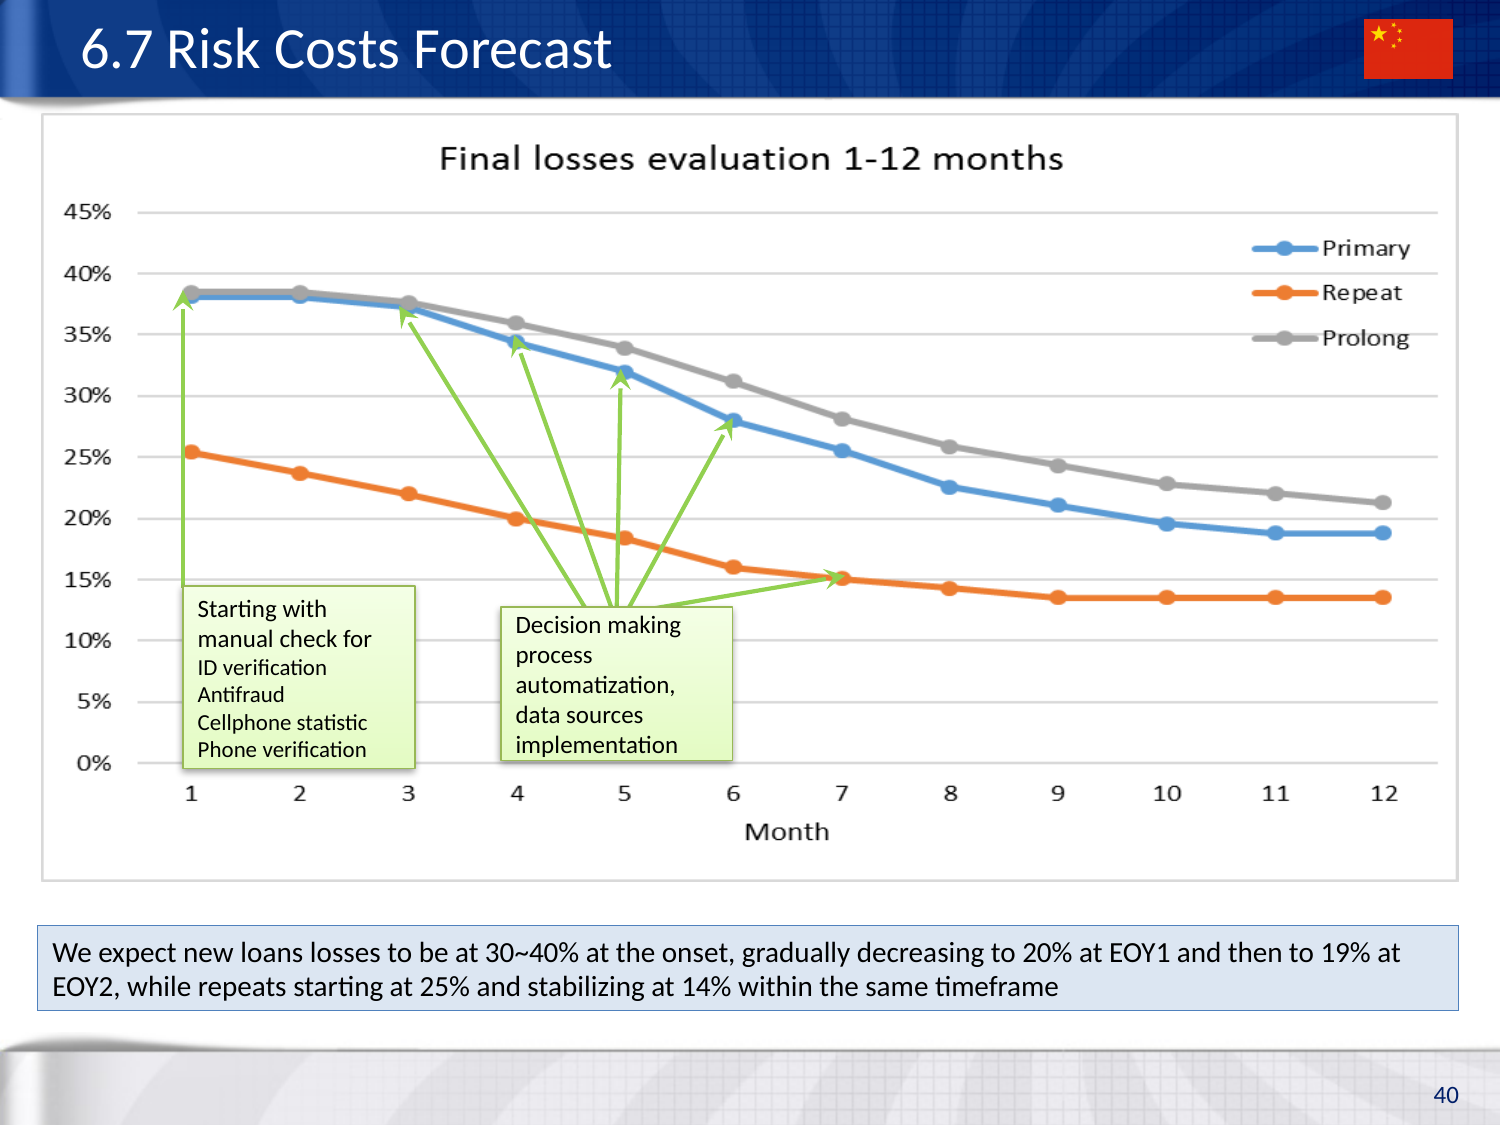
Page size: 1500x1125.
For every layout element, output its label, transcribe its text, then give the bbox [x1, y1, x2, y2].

picture [0, 0, 1500, 882]
slide_number 40 [1356, 1070, 1475, 1117]
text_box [616, 368, 621, 608]
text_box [398, 305, 614, 654]
picture [0, 1032, 1500, 1125]
text_box We expect new loans losses to be at 30~40% at the onset, gradually decreasing to 20% at EOY1 and then to 19% at EOY2, while repeats starting at 25% and stabilizing at 14% within the same timeframe [37, 925, 1459, 1011]
title 6.7 Risk Costs Forecast [64, 19, 1404, 71]
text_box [628, 417, 733, 574]
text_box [626, 575, 846, 614]
